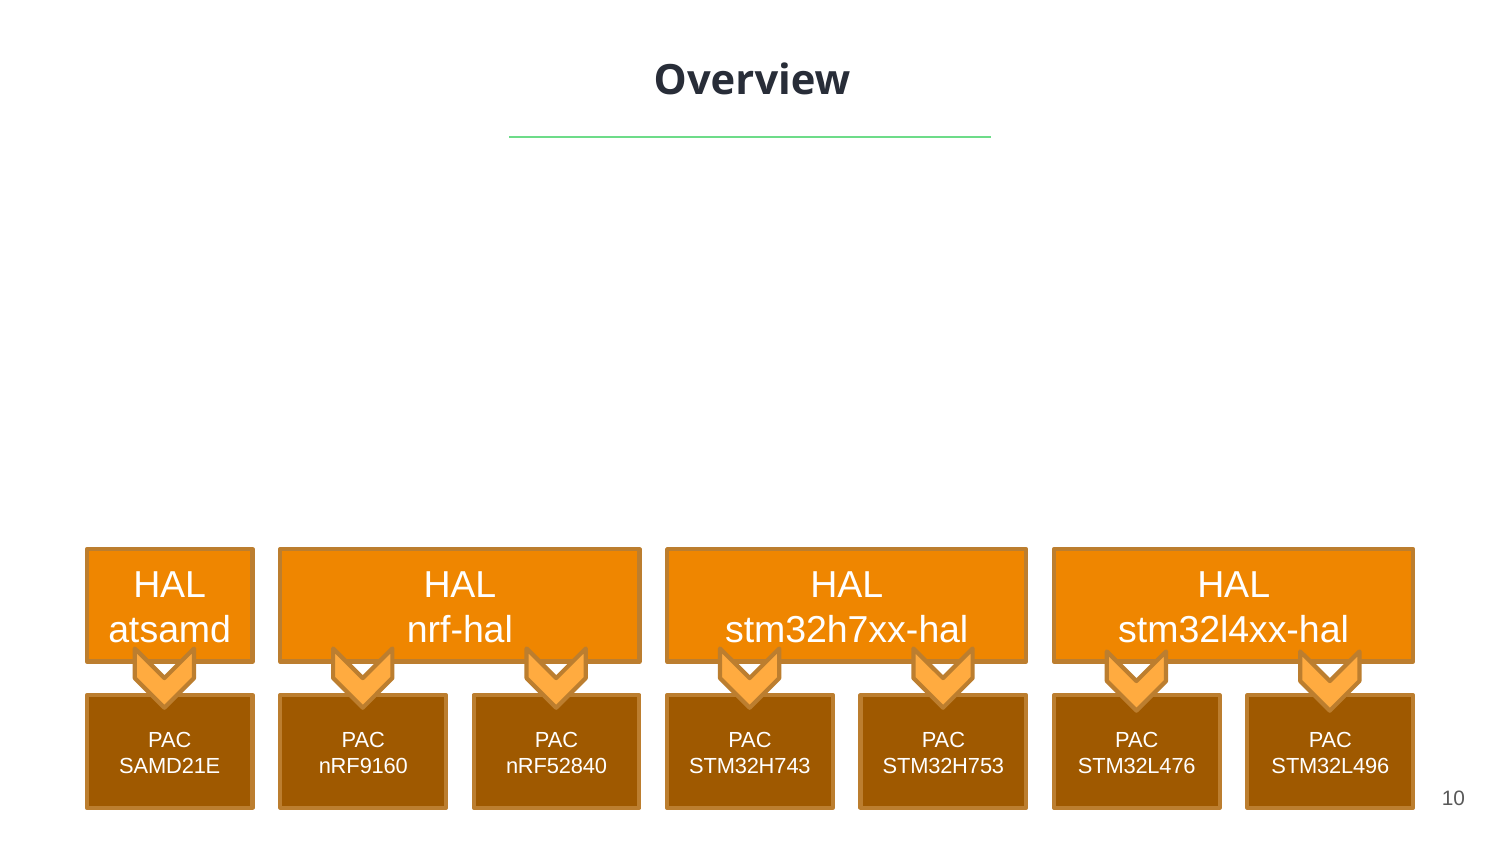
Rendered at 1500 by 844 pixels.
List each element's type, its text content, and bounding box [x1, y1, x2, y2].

text_box PAC STM32H753 [858, 693, 1028, 810]
text_box PAC STM32H743 [665, 693, 835, 810]
text_box HAL stm32l4xx-hal [1052, 547, 1415, 664]
text_box HAL atsamd [85, 547, 255, 664]
text_box PAC nRF9160 [278, 693, 448, 810]
text_box PAC STM32L496 [1245, 693, 1415, 810]
text_box PAC SAMD21E [85, 693, 255, 810]
text_box [331, 646, 395, 710]
slide_number 10 [1389, 764, 1480, 830]
text_box [1104, 649, 1169, 713]
text_box [1298, 649, 1362, 713]
text_box PAC nRF52840 [472, 693, 641, 810]
text_box Overview [212, 51, 1292, 101]
text_box [911, 646, 975, 710]
text_box PAC STM32L476 [1052, 693, 1222, 810]
text_box HAL nrf-hal [278, 547, 642, 664]
text_box [717, 646, 782, 710]
text_box [132, 646, 197, 710]
text_box [524, 646, 588, 710]
text_box HAL stm32h7xx-hal [665, 547, 1028, 664]
